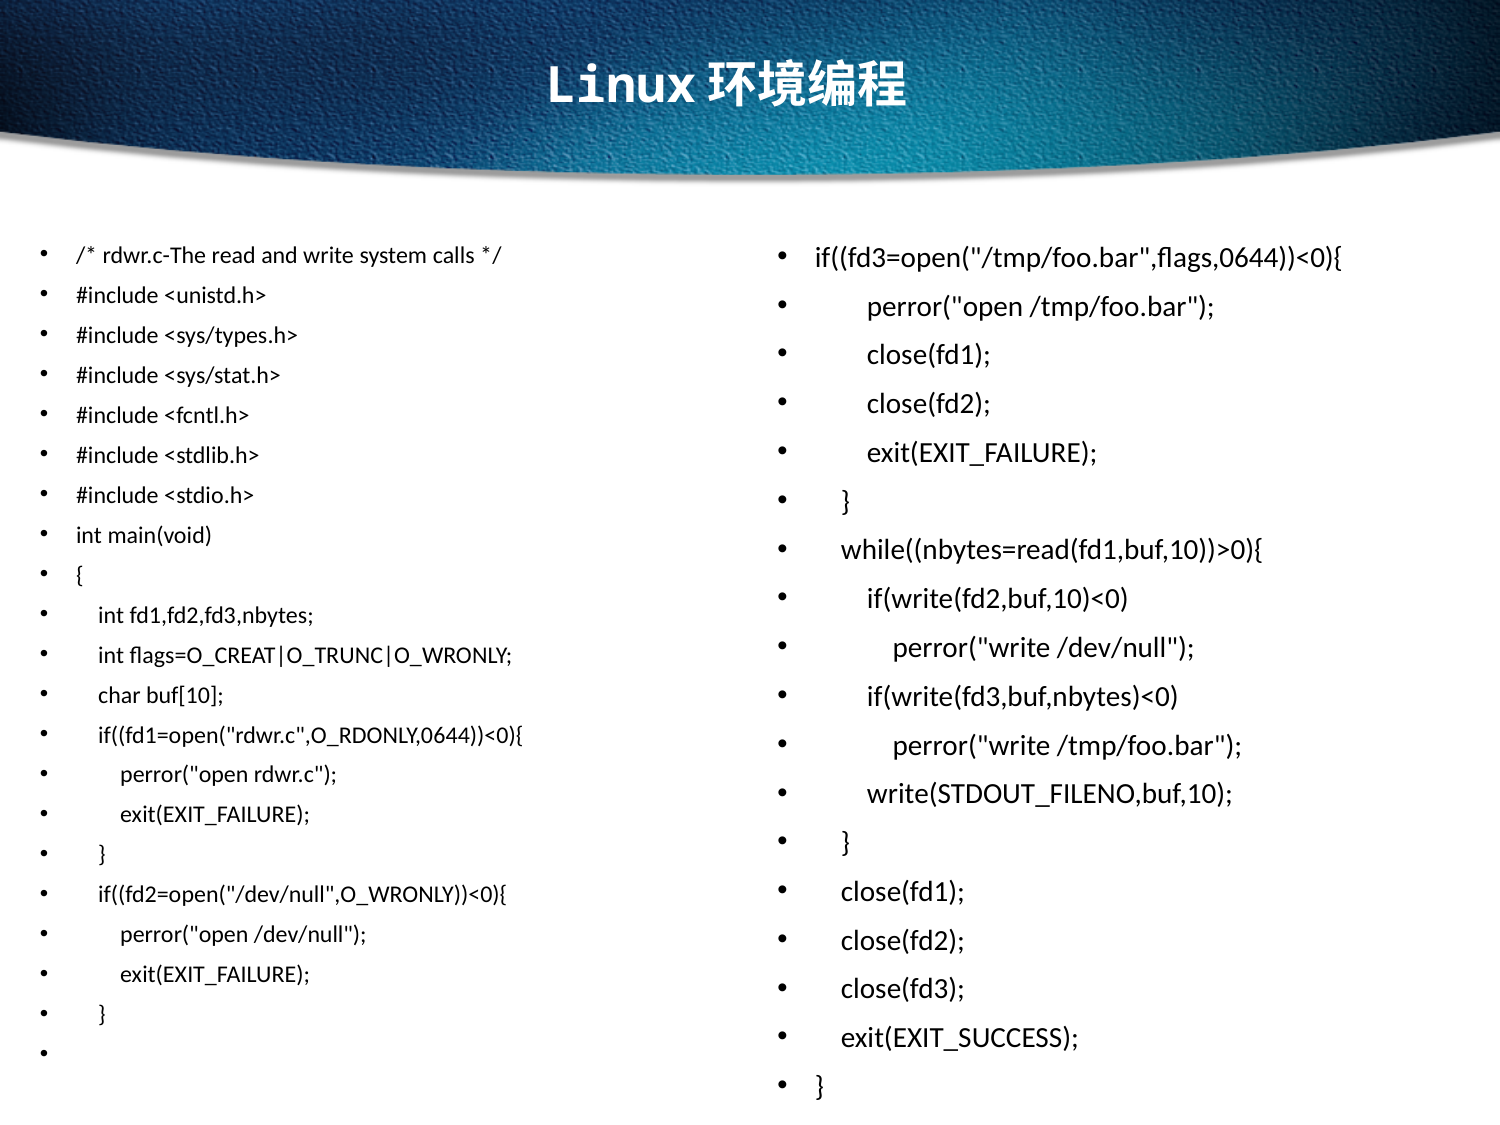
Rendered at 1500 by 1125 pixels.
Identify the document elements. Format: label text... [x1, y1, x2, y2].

text_box if((fd3=open("/tmp/foo.bar",flags,0644))<0){ perror("open /tmp/foo.bar"); close(fd1); close(fd2); exit(EXIT_FAILURE); } while((nbytes=read(fd1,buf,10))>0){ if(write(fd2,buf,10)<0) perror("write /dev/null"); if(write(fd3,buf,nbytes)<0) perror("write /tmp/foo.bar"); write(STDOUT_FILENO,buf,10); } close(fd1); close(fd2); close(fd3); exit(EXIT_SUCCESS); } [762, 237, 1463, 1050]
text_box /* rdwr.c-The read and write system calls */ #include <unistd.h> #include <sys/types.h> #include <sys/stat.h> #include <fcntl.h> #include <stdlib.h> #include <stdio.h> int main(void) { int fd1,fd2,fd3,nbytes; int flags=O_CREAT|O_TRUNC|O_WRONLY; char buf[10]; if((fd1=open("rdwr.c",O_RDONLY,0644))<0){ perror("open rdwr.c"); exit(EXIT_FAILURE); } if((fd2=open("/dev/null",O_WRONLY))<0){ perror("open /dev/null"); exit(EXIT_FAILURE); } [24, 237, 738, 1075]
picture [0, 0, 1500, 218]
